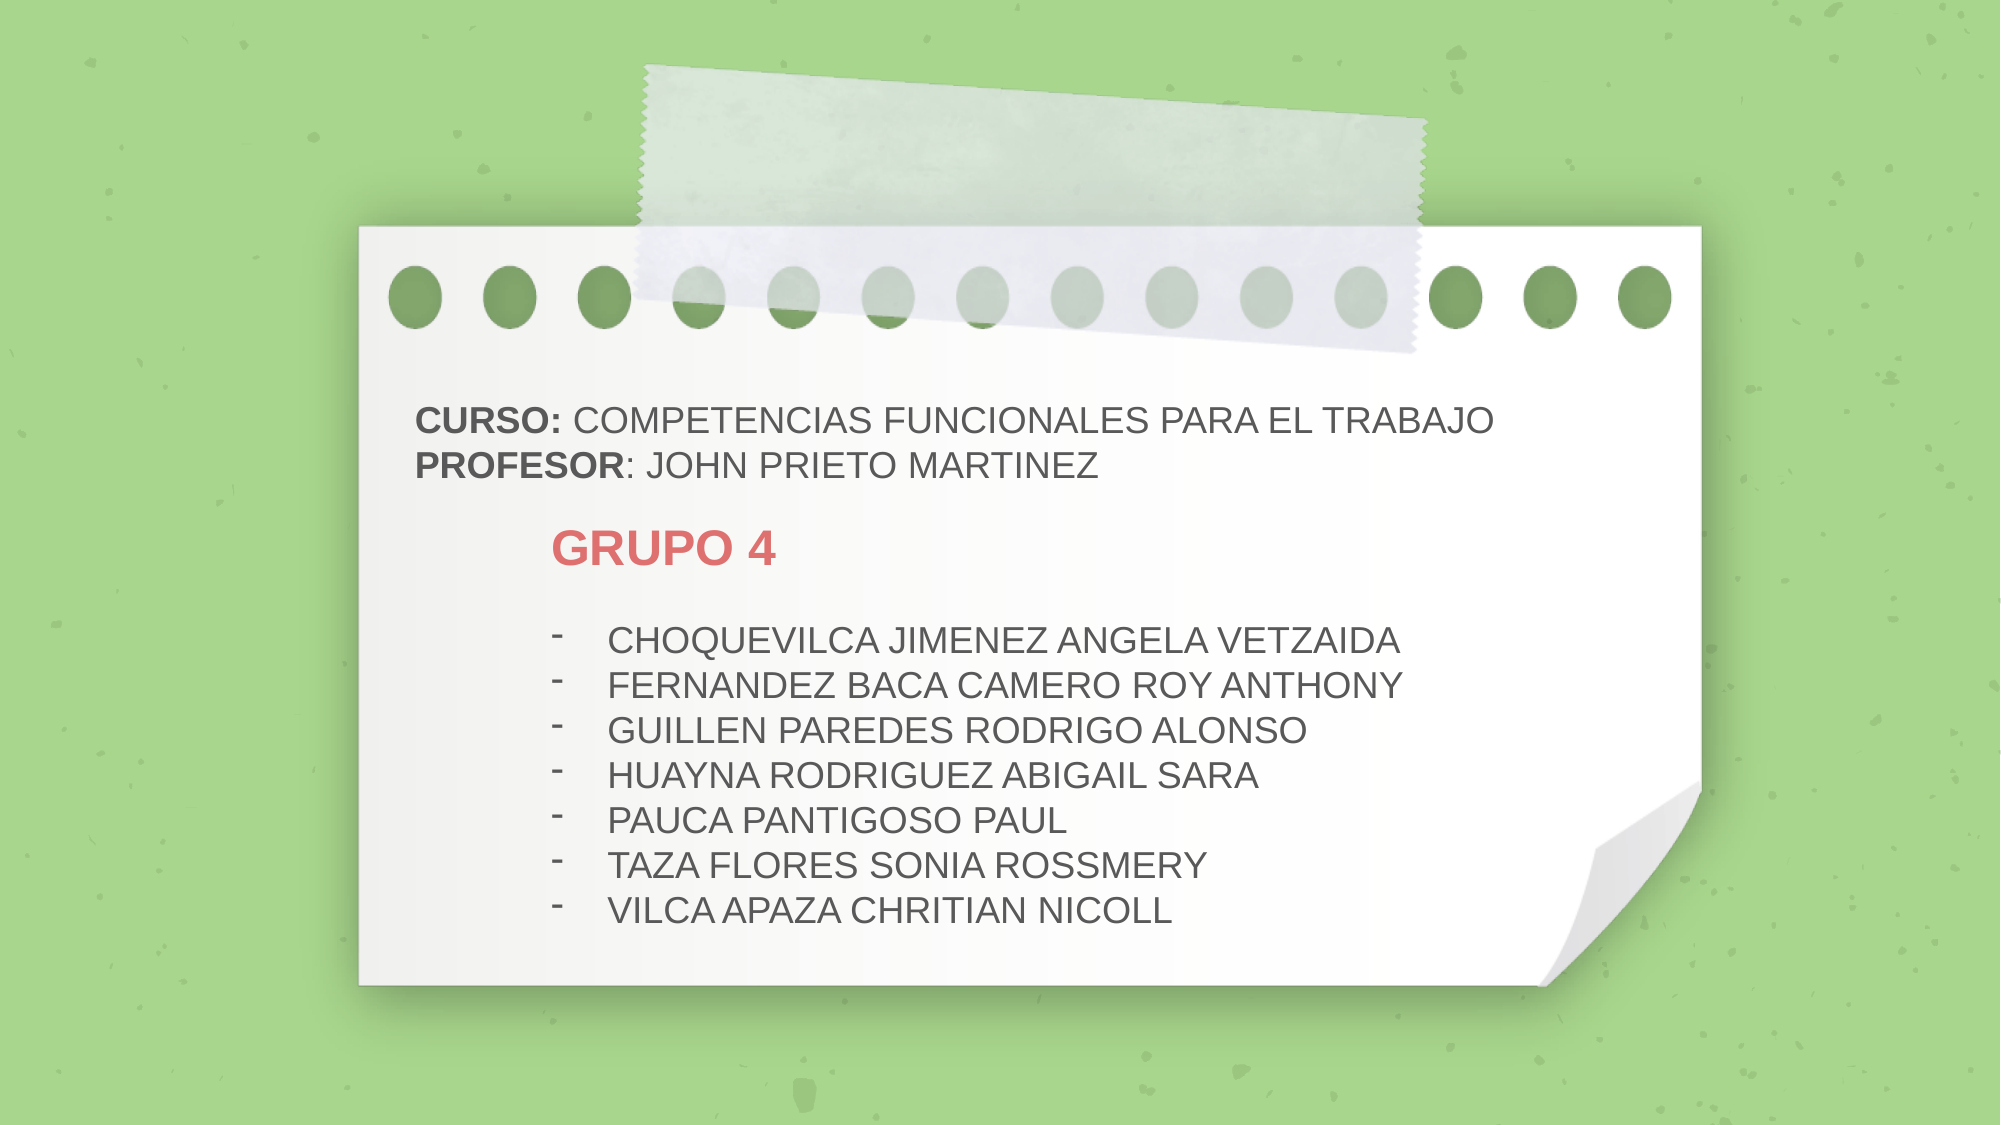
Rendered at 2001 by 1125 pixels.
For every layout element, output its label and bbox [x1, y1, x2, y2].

picture [283, 51, 1789, 1087]
